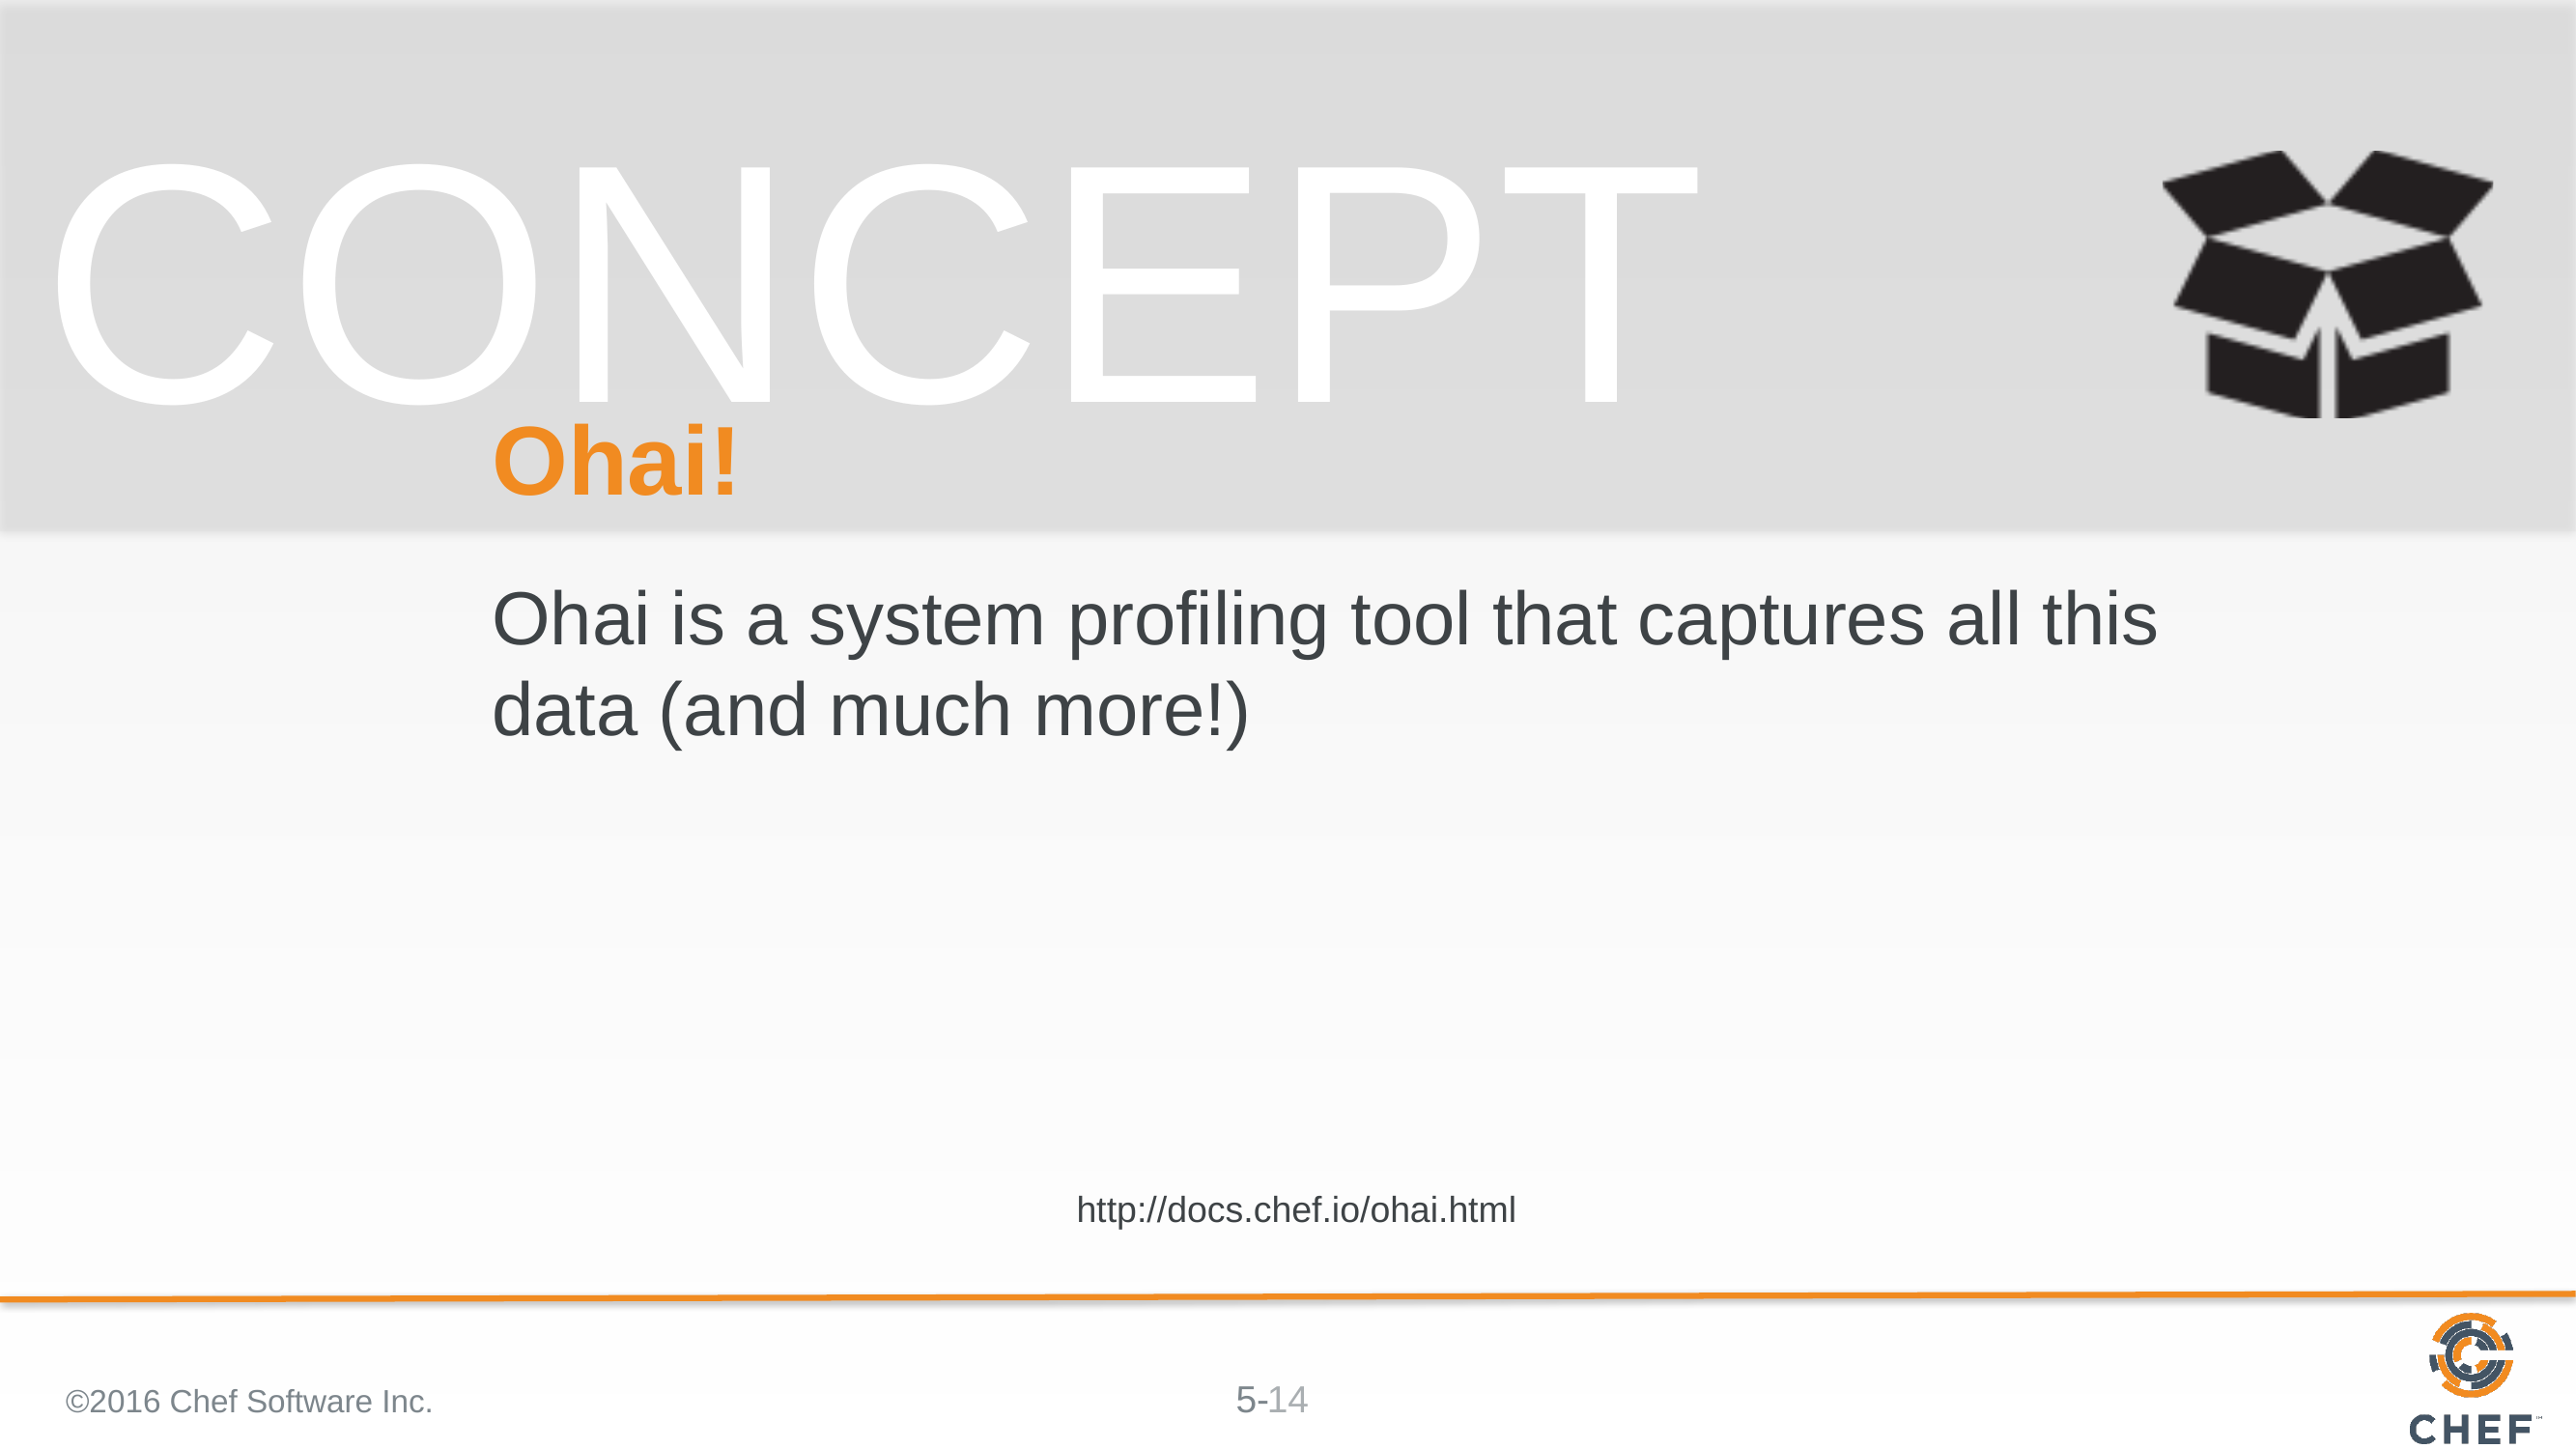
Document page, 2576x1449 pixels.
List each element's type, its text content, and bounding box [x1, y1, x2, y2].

list http://docs.chef.io/ohai.html [590, 1165, 2004, 1249]
title Ohai! [477, 395, 2217, 531]
slide_number 14 [998, 1359, 1578, 1437]
footer ©2016 Chef Software Inc. [51, 1359, 952, 1440]
picture [2399, 1297, 2550, 1449]
subtitle Ohai is a system profiling tool that captures all this data (and much more!) [477, 555, 2217, 1142]
